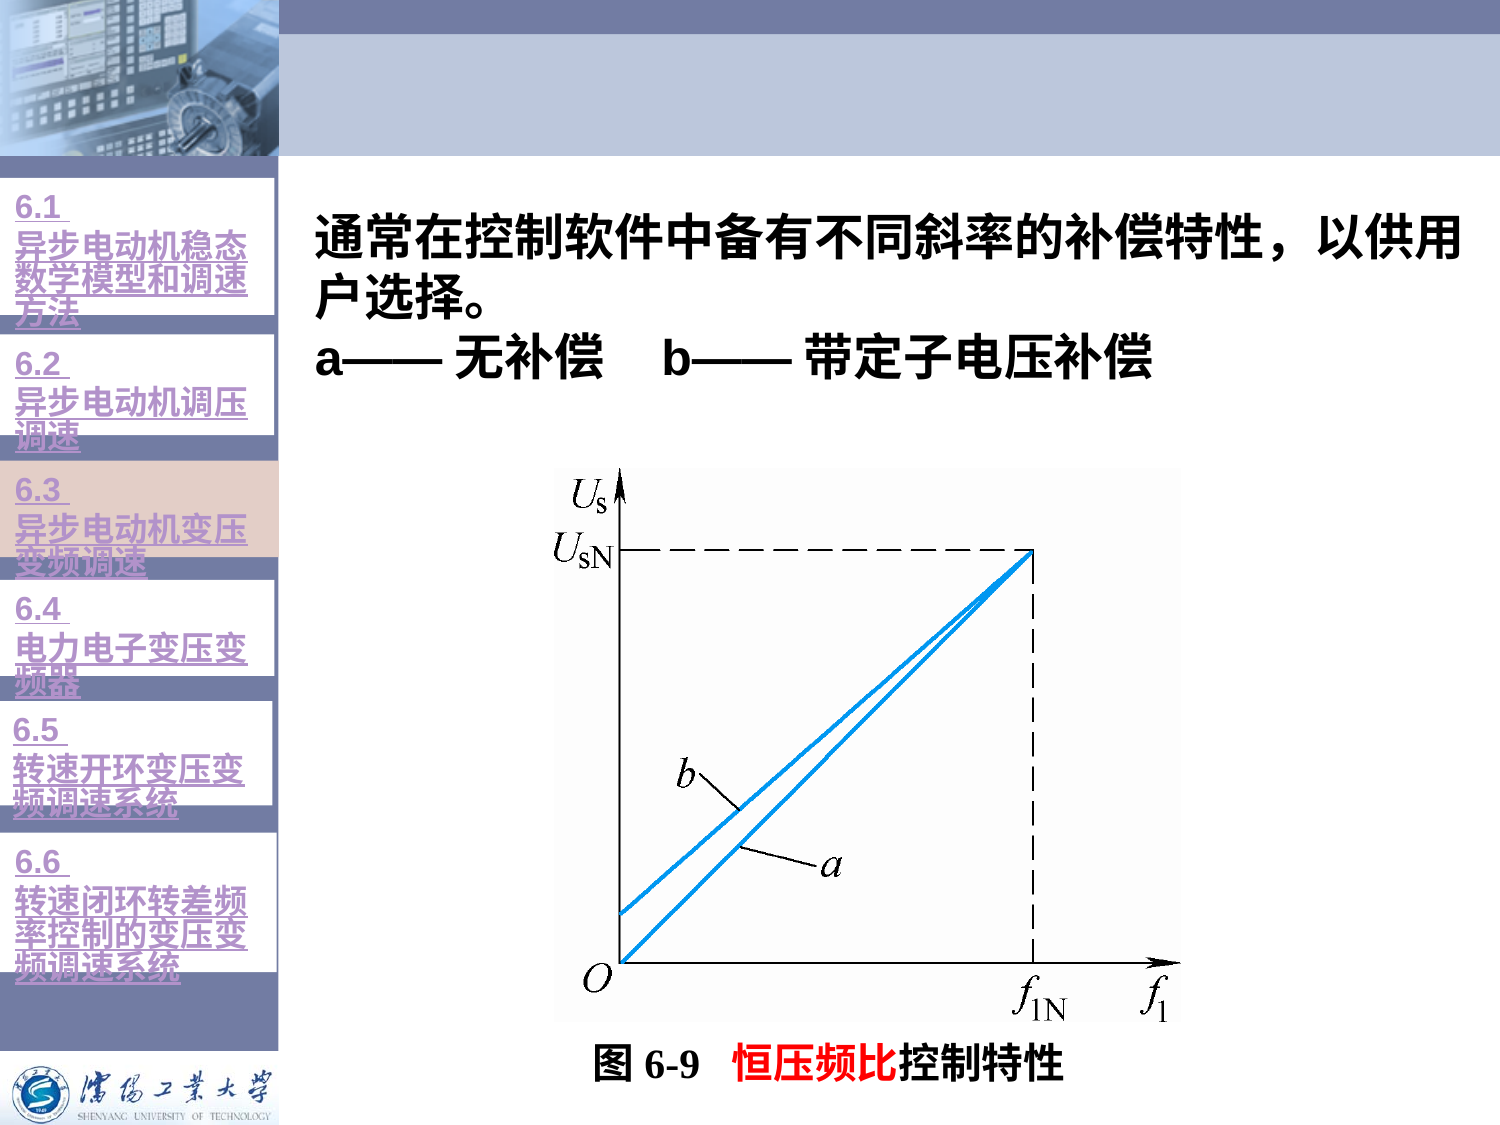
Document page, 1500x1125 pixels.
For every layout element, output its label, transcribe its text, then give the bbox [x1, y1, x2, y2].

picture [0, 0, 279, 156]
text_box 6.1 异步电动机稳态数学模型和调速方法 [0, 177, 275, 315]
text_box 6.6 转速闭环转差频率控制的变压变频调速系统 [0, 832, 277, 973]
picture [554, 468, 1182, 1023]
text_box 通常在控制软件中备有不同斜率的补偿特性，以供用户选择。 a——无补偿 b——带定子电压补偿 [299, 198, 1500, 389]
text_box 6.5 转速开环变压变频调速系统 [0, 701, 273, 806]
text_box 6.3 异步电动机变压变频调速 [0, 460, 279, 558]
text_box 图6-9 恒压频比控制特性 [451, 1029, 1207, 1095]
text_box 6.4 电力电子变压变频器 [0, 579, 275, 676]
picture [0, 1051, 279, 1125]
text_box 6.2 异步电动机调压调速 [0, 334, 275, 436]
